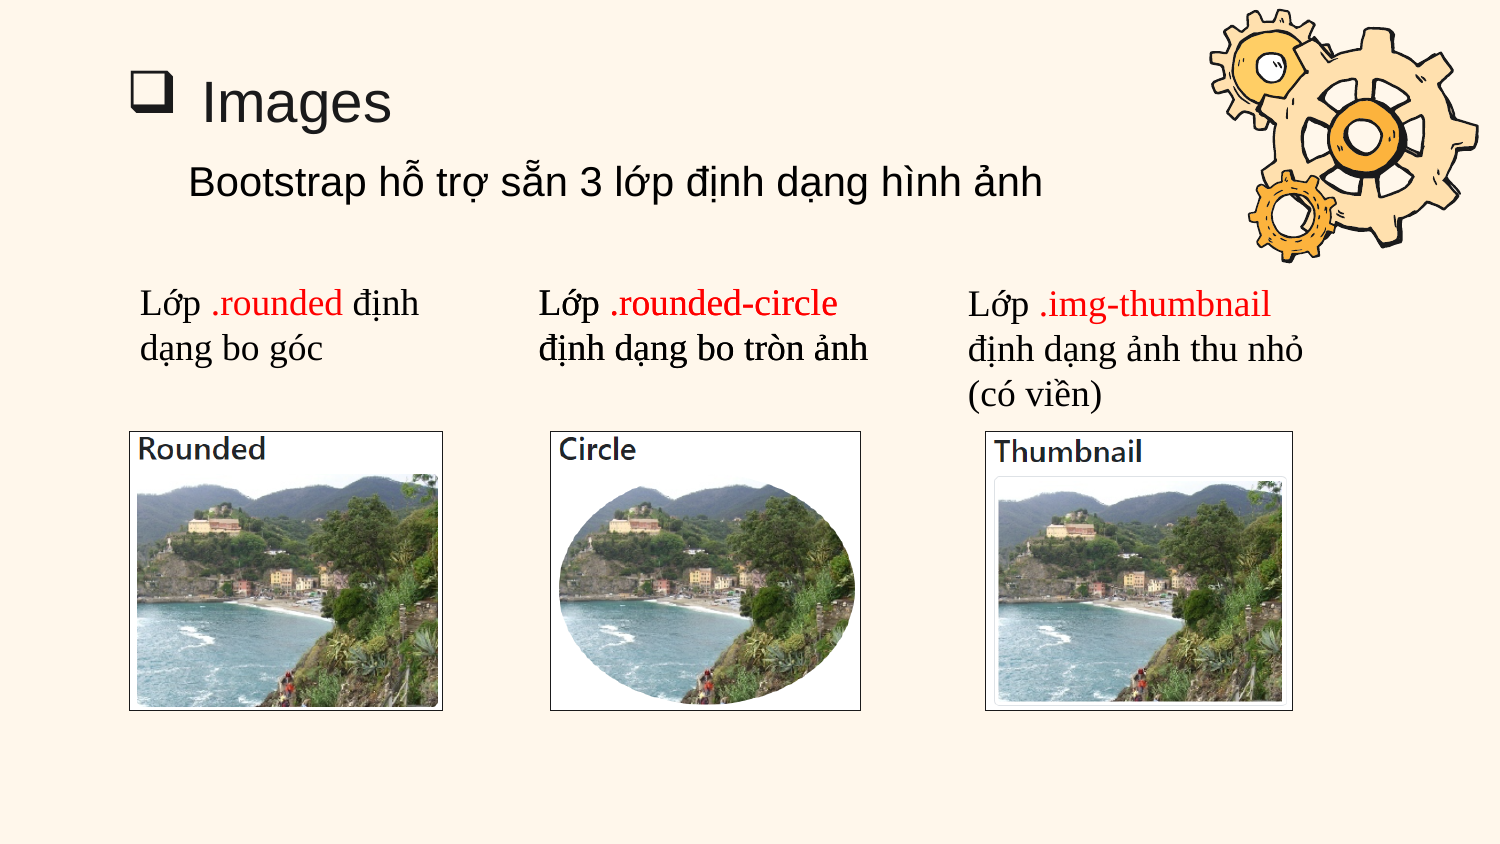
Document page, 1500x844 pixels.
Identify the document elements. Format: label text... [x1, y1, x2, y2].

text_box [1207, 7, 1475, 264]
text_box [124, 270, 467, 712]
text_box Bootstrap hỗ trợ sẵn 3 lớp định dạng hình ảnh [173, 147, 1202, 263]
title Images [111, 51, 1202, 147]
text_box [952, 271, 1338, 711]
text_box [523, 270, 888, 711]
